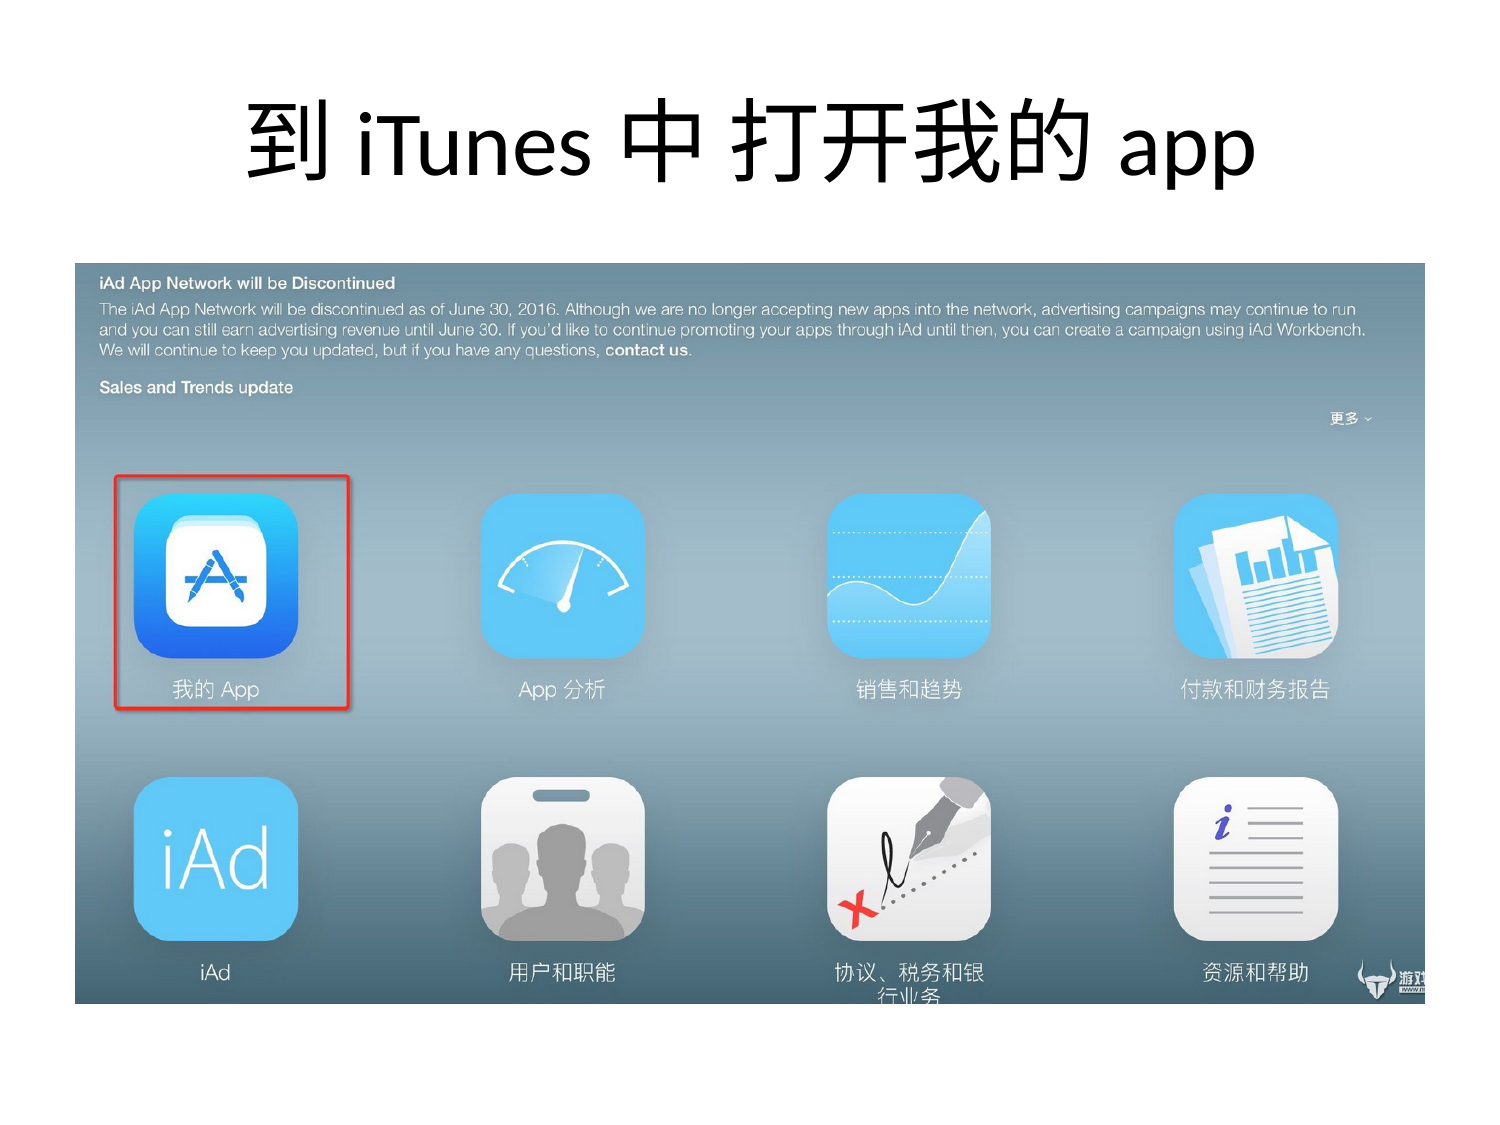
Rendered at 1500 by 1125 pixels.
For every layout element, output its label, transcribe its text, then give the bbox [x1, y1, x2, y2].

title 到iTunes中 打开我的app [75, 45, 1425, 233]
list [74, 263, 1426, 1005]
